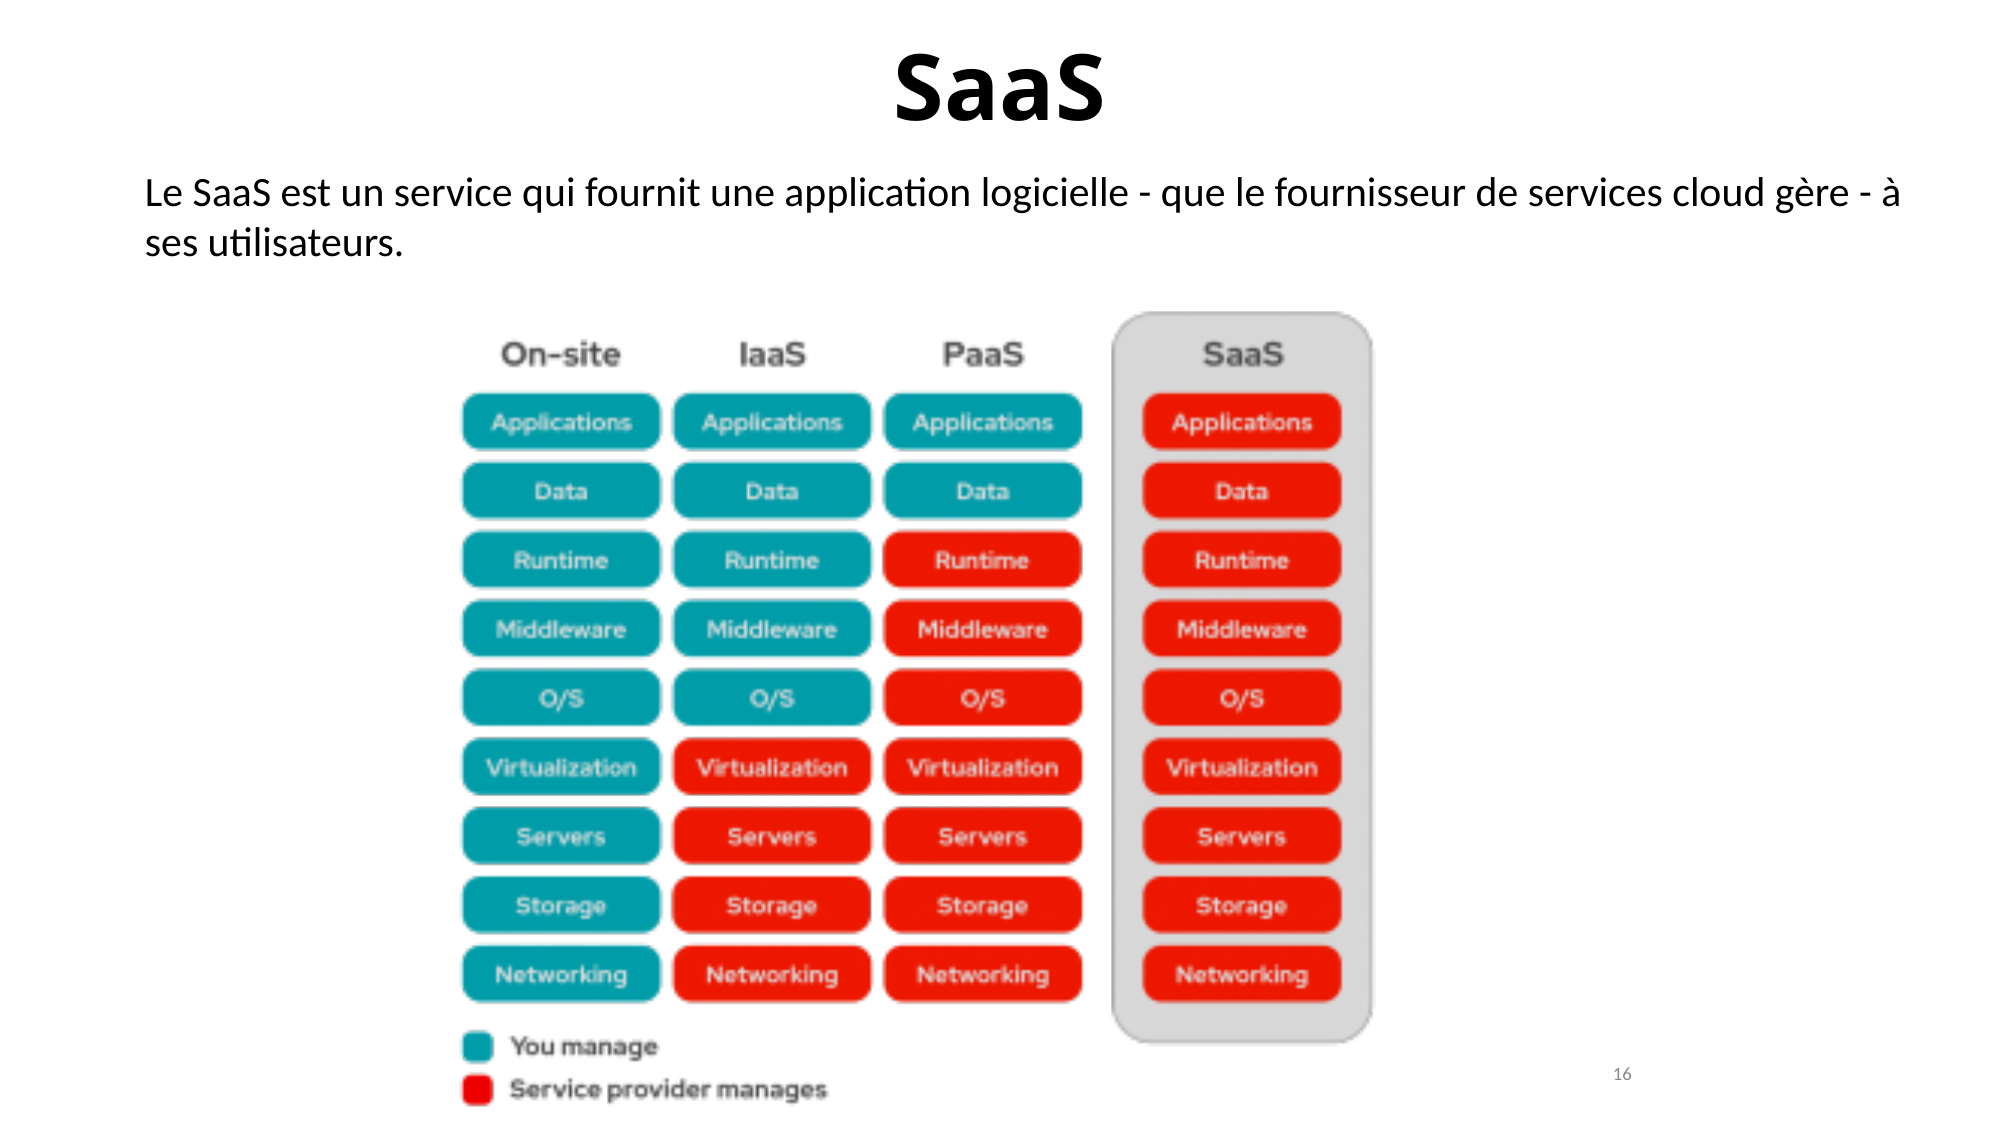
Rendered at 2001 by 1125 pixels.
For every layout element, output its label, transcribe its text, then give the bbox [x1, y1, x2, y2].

picture [271, 295, 1569, 1125]
text_box 16 [1569, 1042, 1647, 1103]
text_box Le SaaS est un service qui fournit une application logicielle - que le fournisseur de services cloud gère - à ses utilisateurs. [130, 157, 1925, 272]
title SaaS [353, 33, 1647, 149]
